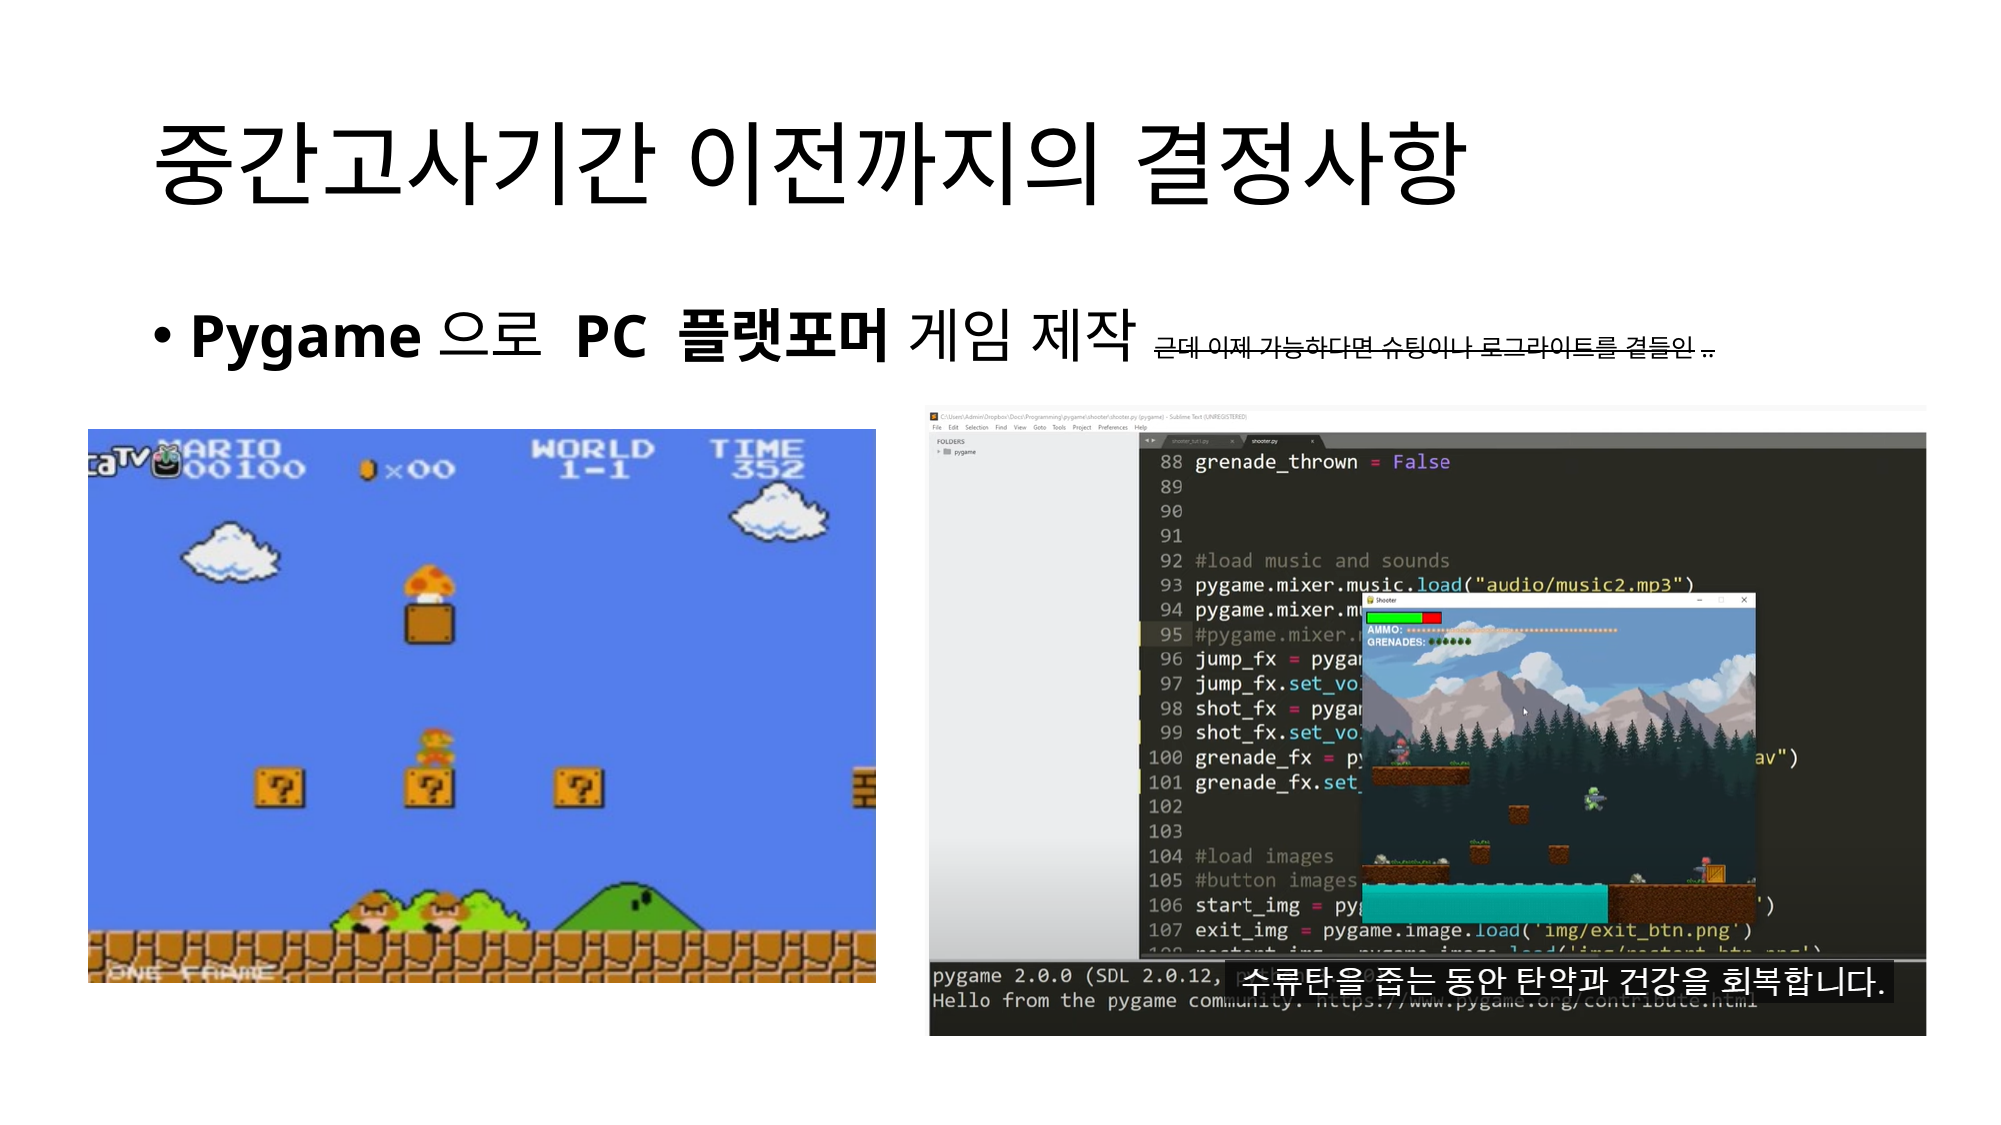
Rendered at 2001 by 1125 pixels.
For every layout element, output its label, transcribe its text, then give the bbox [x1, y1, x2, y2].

picture [88, 429, 876, 983]
list Pygame으로 PC 플랫포머 게임 제작 근데 이제 가능하다면 슈팅이나 로그라이트를 곁들인.. [137, 299, 1863, 1014]
picture [924, 405, 1927, 1036]
title 중간고사기간 이전까지의 결정사항 [137, 59, 1863, 278]
